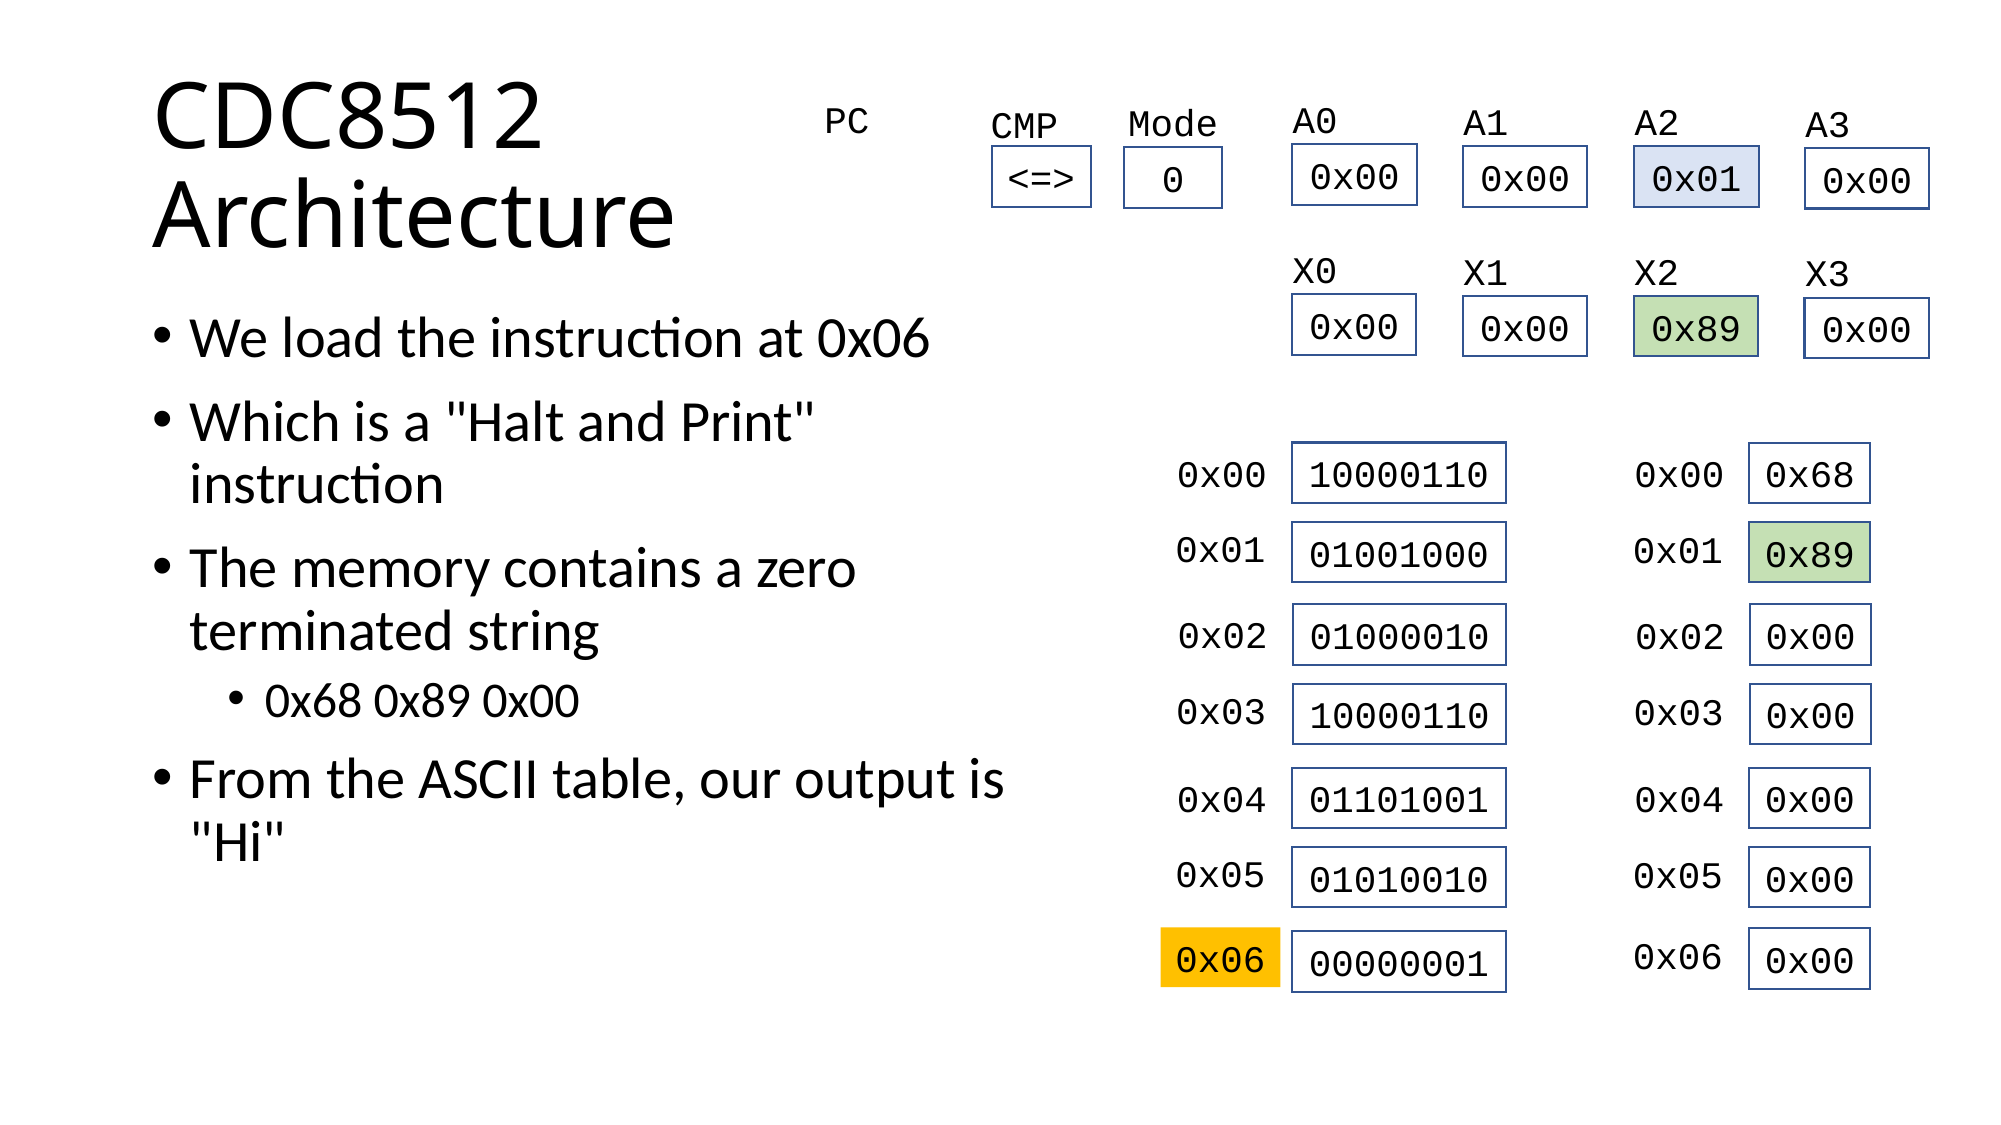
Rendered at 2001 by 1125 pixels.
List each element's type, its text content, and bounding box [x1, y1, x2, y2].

text_box 0x06 [1160, 927, 1281, 988]
text_box 0x02 [1162, 604, 1283, 664]
text_box 0x00 [1804, 147, 1930, 210]
text_box 0x00 [1749, 603, 1872, 666]
text_box 0x01 [1618, 518, 1738, 578]
text_box 10000110 [1292, 683, 1507, 745]
text_box 0x00 [1462, 145, 1588, 208]
text_box 0x00 [1162, 442, 1282, 503]
text_box CMP [975, 93, 1102, 154]
text_box X1 [1448, 240, 1523, 300]
text_box 10000110 [1291, 441, 1507, 504]
text_box 00000001 [1291, 930, 1507, 993]
text_box X3 [1790, 242, 1865, 302]
text_box 01101001 [1291, 767, 1507, 829]
text_box 0x03 [1161, 679, 1281, 740]
text_box A0 [1277, 88, 1353, 149]
text_box 0x00 [1619, 442, 1740, 503]
list We load the instruction at 0x06 Which is a "Halt and Print" instruction The memory contains a zero terminated string 0x68 0x89 0x00 From the ASCII table, our output is "Hi" [137, 299, 1029, 979]
text_box 0x00 [1748, 846, 1871, 908]
text_box X0 [1277, 238, 1353, 299]
text_box 01001000 [1291, 521, 1507, 583]
text_box 01000010 [1292, 603, 1507, 666]
text_box 0x00 [1748, 767, 1871, 829]
text_box X2 [1619, 240, 1695, 300]
text_box 0x06 [1618, 924, 1738, 985]
text_box 01010010 [1291, 846, 1507, 908]
text_box 0x00 [1462, 295, 1588, 357]
text_box 0x04 [1619, 767, 1740, 828]
text_box 0x02 [1620, 604, 1741, 665]
text_box 0x05 [1160, 843, 1281, 903]
text_box 0x68 [1748, 442, 1871, 504]
text_box 0x00 [1748, 927, 1871, 990]
text_box 0x03 [1618, 680, 1739, 740]
text_box 0x00 [1291, 293, 1417, 356]
text_box A3 [1790, 92, 1866, 153]
text_box <=> [991, 154, 1092, 208]
text_box 0x04 [1162, 767, 1282, 828]
text_box 0x05 [1618, 843, 1738, 903]
text_box Mode [1113, 91, 1234, 152]
text_box 0x01 [1633, 145, 1760, 208]
text_box A2 [1619, 90, 1695, 151]
text_box A1 [1448, 90, 1524, 151]
text_box 0 [1123, 152, 1223, 209]
text_box 0x00 [1291, 143, 1418, 206]
text_box 0x89 [1748, 521, 1871, 583]
text_box 0x00 [1749, 683, 1872, 745]
text_box 0x00 [1803, 297, 1930, 359]
title CDC8512 Architecture [137, 59, 781, 278]
text_box PC [809, 88, 885, 149]
text_box 0x89 [1633, 295, 1759, 357]
text_box 0x01 [1160, 518, 1281, 578]
